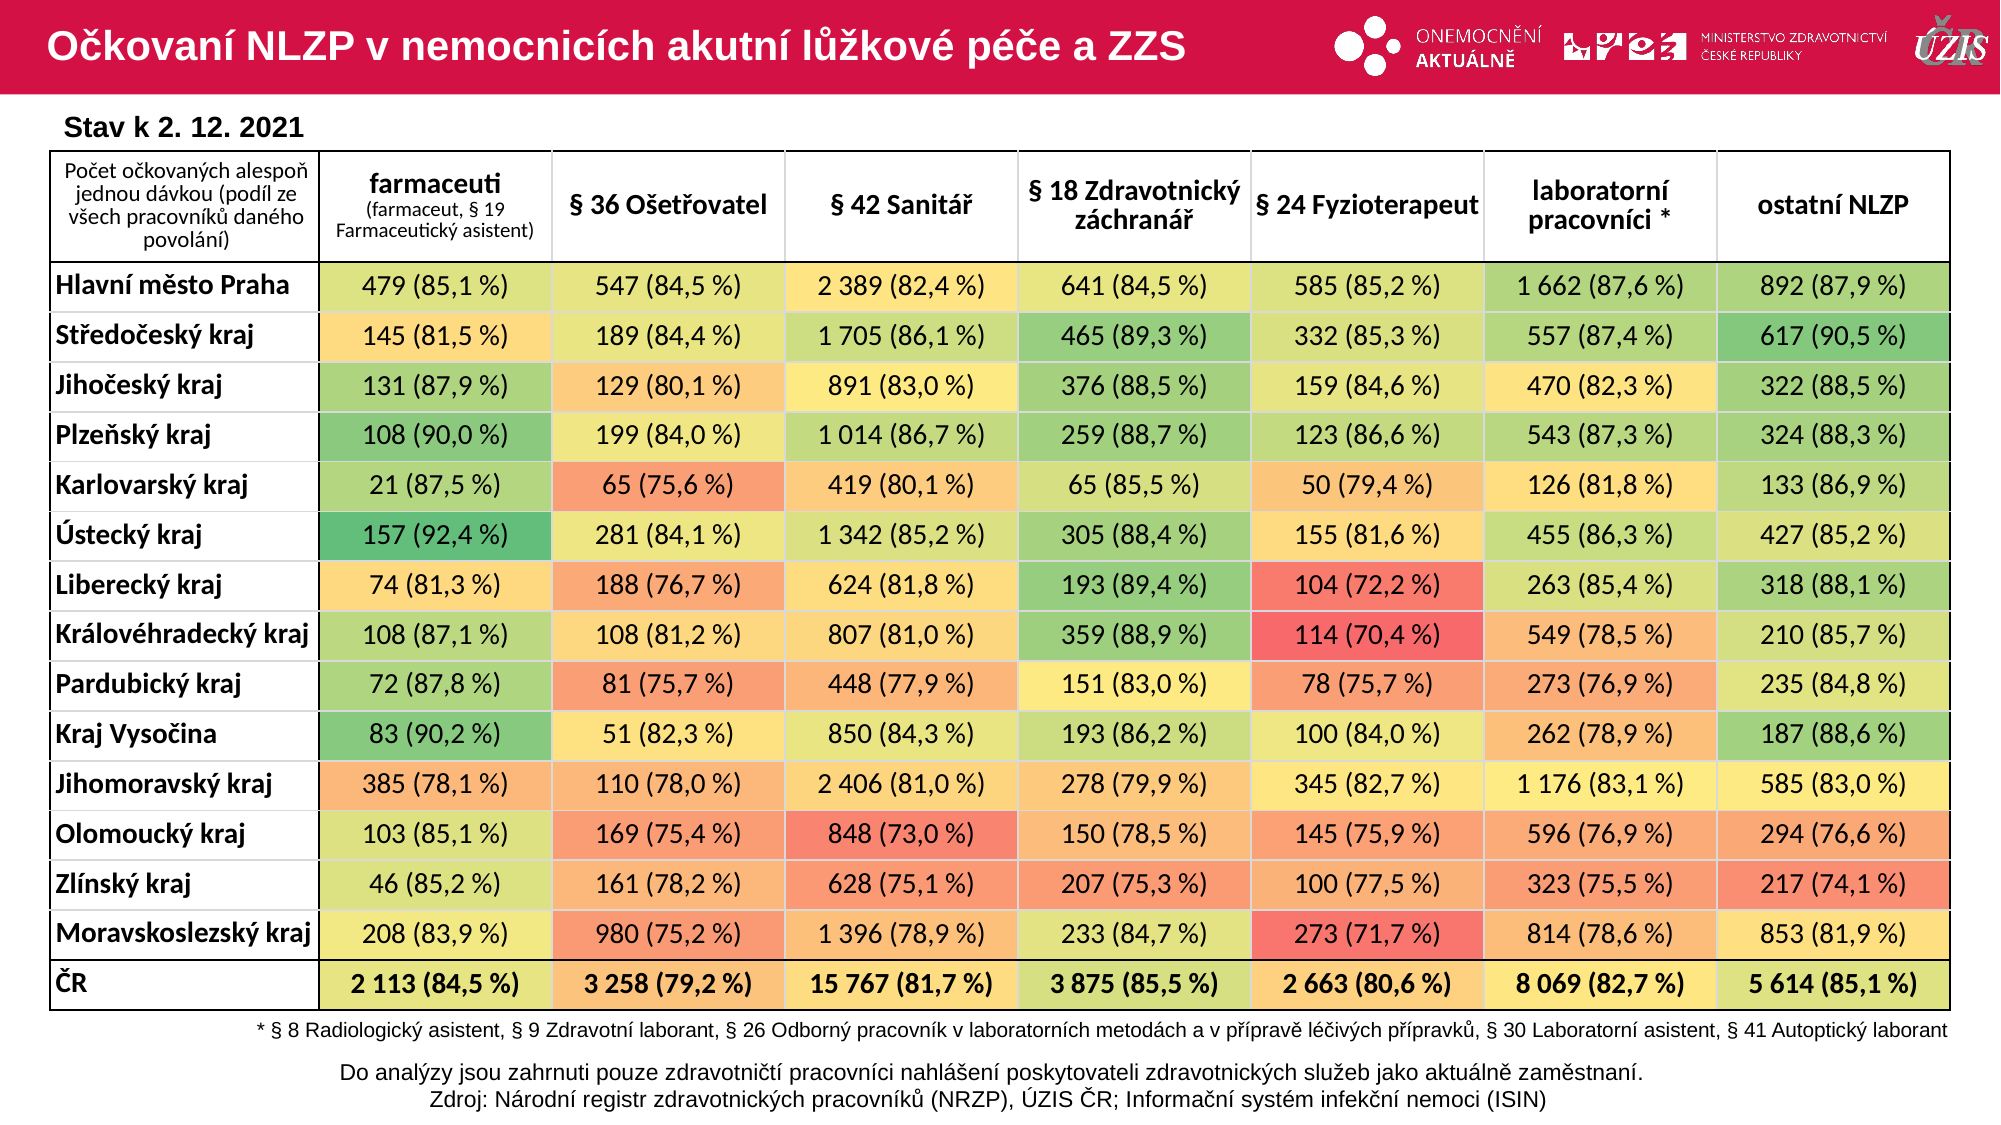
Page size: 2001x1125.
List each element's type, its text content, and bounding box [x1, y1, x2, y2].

table_cell 891 (83,0 %) [786, 363, 1017, 411]
table_header § 42 Sanitář [786, 152, 1017, 261]
table_cell 850 (84,3 %) [786, 712, 1017, 760]
table_cell 385 (78,1 %) [320, 762, 551, 810]
table_header laboratorní pracovníci * [1485, 152, 1716, 261]
table_cell 81 (75,7 %) [553, 662, 784, 710]
table_header § 24 Fyzioterapeut [1252, 152, 1483, 261]
table_cell 129 (80,1 %) [553, 363, 784, 411]
table_cell 1 176 (83,1 %) [1485, 762, 1716, 810]
table_cell 259 (88,7 %) [1019, 413, 1250, 461]
table_cell Liberecký kraj [51, 562, 318, 610]
table_cell 46 (85,2 %) [320, 861, 551, 909]
table_cell 110 (78,0 %) [553, 762, 784, 810]
table_cell 65 (75,6 %) [553, 462, 784, 511]
table_cell Královéhradecký kraj [51, 612, 318, 660]
table_cell 853 (81,9 %) [1718, 911, 1949, 959]
table_cell 273 (76,9 %) [1485, 662, 1716, 710]
table_cell 155 (81,6 %) [1252, 512, 1483, 560]
table_cell Hlavní město Praha [51, 263, 318, 311]
table_cell 100 (84,0 %) [1252, 712, 1483, 760]
table_cell Středočeský kraj [51, 313, 318, 361]
table_cell 199 (84,0 %) [553, 413, 784, 461]
table_cell 114 (70,4 %) [1252, 612, 1483, 660]
table_cell 585 (85,2 %) [1252, 263, 1483, 311]
table_cell 235 (84,8 %) [1718, 662, 1949, 710]
table_cell 318 (88,1 %) [1718, 562, 1949, 610]
table_cell 1 705 (86,1 %) [786, 313, 1017, 361]
table_cell 807 (81,0 %) [786, 612, 1017, 660]
table_cell Karlovarský kraj [51, 462, 318, 511]
table_cell 72 (87,8 %) [320, 662, 551, 710]
table_cell 641 (84,5 %) [1019, 263, 1250, 311]
text_box Do analýzy jsou zahrnuti pouze zdravotničtí pracovníci nahlášení poskytovateli zdravotnických služeb jako aktuálně zaměstnaní. Zdroj: Národní registr zdravotnických pracovníků (NRZP), ÚZIS ČR; Informační systém infekční nemoci (ISIN) [28, 1050, 1957, 1120]
table_cell 131 (87,9 %) [320, 363, 551, 411]
table_cell 100 (77,5 %) [1252, 861, 1483, 909]
table_cell 208 (83,9 %) [320, 911, 551, 959]
table_cell 2 389 (82,4 %) [786, 263, 1017, 311]
table_cell 123 (86,6 %) [1252, 413, 1483, 461]
table_cell 2 406 (81,0 %) [786, 762, 1017, 810]
table_header § 36 Ošetřovatel [553, 152, 784, 261]
table_cell Moravskoslezský kraj [51, 911, 318, 959]
table_cell 322 (88,5 %) [1718, 363, 1949, 411]
table_cell 470 (82,3 %) [1485, 363, 1716, 411]
table_cell 5 614 (85,1 %) [1718, 961, 1949, 1009]
table_cell Kraj Vysočina [51, 712, 318, 760]
table_cell 193 (86,2 %) [1019, 712, 1250, 760]
table_cell Plzeňský kraj [51, 413, 318, 461]
table_cell 427 (85,2 %) [1718, 512, 1949, 560]
table_cell 305 (88,4 %) [1019, 512, 1250, 560]
table_cell 549 (78,5 %) [1485, 612, 1716, 660]
table_cell 169 (75,4 %) [553, 811, 784, 859]
table_cell 21 (87,5 %) [320, 462, 551, 511]
table_cell 108 (90,0 %) [320, 413, 551, 461]
table_cell 103 (85,1 %) [320, 811, 551, 859]
table_cell 1 396 (78,9 %) [786, 911, 1017, 959]
table_cell 294 (76,6 %) [1718, 811, 1949, 859]
table_cell 188 (76,7 %) [553, 562, 784, 610]
table_cell 78 (75,7 %) [1252, 662, 1483, 710]
table_cell 3 875 (85,5 %) [1019, 961, 1250, 1009]
picture [1350, 16, 1542, 76]
table_cell 74 (81,3 %) [320, 562, 551, 610]
table_cell Pardubický kraj [51, 662, 318, 710]
table_cell 150 (78,5 %) [1019, 811, 1250, 859]
picture [1915, 15, 1989, 66]
table_cell Ústecký kraj [51, 512, 318, 560]
text_box Stav k 2. 12. 2021 [48, 100, 372, 150]
table_header farmaceuti (farmaceut, § 19 Farmaceutický asistent) [320, 152, 551, 261]
table_cell 419 (80,1 %) [786, 462, 1017, 511]
table_cell 193 (89,4 %) [1019, 562, 1250, 610]
table_cell 263 (85,4 %) [1485, 562, 1716, 610]
table_cell 323 (75,5 %) [1485, 861, 1716, 909]
table_cell 1 662 (87,6 %) [1485, 263, 1716, 311]
table_cell 1 342 (85,2 %) [786, 512, 1017, 560]
table_cell 557 (87,4 %) [1485, 313, 1716, 361]
table_cell 15 767 (81,7 %) [786, 961, 1017, 1009]
table_cell 210 (85,7 %) [1718, 612, 1949, 660]
table_cell 157 (92,4 %) [320, 512, 551, 560]
table_cell 465 (89,3 %) [1019, 313, 1250, 361]
table_cell 51 (82,3 %) [553, 712, 784, 760]
table_header Počet očkovaných alespoň jednou dávkou (podíl ze všech pracovníků daného povolání) [51, 152, 318, 261]
table_cell 980 (75,2 %) [553, 911, 784, 959]
table_cell Olomoucký kraj [51, 811, 318, 859]
table_cell Jihočeský kraj [51, 363, 318, 411]
table_cell 1 014 (86,7 %) [786, 413, 1017, 461]
picture [1563, 31, 1888, 60]
table_header ostatní NLZP [1718, 152, 1949, 261]
table_cell 814 (78,6 %) [1485, 911, 1716, 959]
table_cell 104 (72,2 %) [1252, 562, 1483, 610]
table_cell 273 (71,7 %) [1252, 911, 1483, 959]
table_cell Zlínský kraj [51, 861, 318, 909]
table_cell 585 (83,0 %) [1718, 762, 1949, 810]
table_cell 617 (90,5 %) [1718, 313, 1949, 361]
table_cell 624 (81,8 %) [786, 562, 1017, 610]
table_header § 18 Zdravotnický záchranář [1019, 152, 1250, 261]
table_cell 65 (85,5 %) [1019, 462, 1250, 511]
table_cell 151 (83,0 %) [1019, 662, 1250, 710]
table_cell 547 (84,5 %) [553, 263, 784, 311]
text_box * § 8 Radiologický asistent, § 9 Zdravotní laborant, § 26 Odborný pracovník v laboratorních metodách a v přípravě léčivých přípravků, § 30 Laboratorní asistent, § 41 Autoptický laborant [242, 1009, 1972, 1049]
table_cell 3 258 (79,2 %) [553, 961, 784, 1009]
table_cell 108 (87,1 %) [320, 612, 551, 660]
table_cell 281 (84,1 %) [553, 512, 784, 560]
table_cell 359 (88,9 %) [1019, 612, 1250, 660]
table_cell Jihomoravský kraj [51, 762, 318, 810]
title Očkovaní NLZP v nemocnicích akutní lůžkové péče a ZZS [31, 0, 1350, 95]
table_cell 50 (79,4 %) [1252, 462, 1483, 511]
table_cell 145 (75,9 %) [1252, 811, 1483, 859]
table_cell 108 (81,2 %) [553, 612, 784, 660]
table_cell 455 (86,3 %) [1485, 512, 1716, 560]
table_cell 83 (90,2 %) [320, 712, 551, 760]
table_cell 543 (87,3 %) [1485, 413, 1716, 461]
table_cell 2 663 (80,6 %) [1252, 961, 1483, 1009]
table_cell 324 (88,3 %) [1718, 413, 1949, 461]
table_cell 848 (73,0 %) [786, 811, 1017, 859]
table_cell 161 (78,2 %) [553, 861, 784, 909]
table_cell 479 (85,1 %) [320, 263, 551, 311]
table_cell ČR [51, 961, 318, 1009]
table_cell 8 069 (82,7 %) [1485, 961, 1716, 1009]
table_cell 233 (84,7 %) [1019, 911, 1250, 959]
table_cell 189 (84,4 %) [553, 313, 784, 361]
table_cell 345 (82,7 %) [1252, 762, 1483, 810]
table_cell 2 113 (84,5 %) [320, 961, 551, 1009]
table_cell 448 (77,9 %) [786, 662, 1017, 710]
table_cell 217 (74,1 %) [1718, 861, 1949, 909]
table_cell 207 (75,3 %) [1019, 861, 1250, 909]
table_cell 145 (81,5 %) [320, 313, 551, 361]
table_cell 278 (79,9 %) [1019, 762, 1250, 810]
table_cell 596 (76,9 %) [1485, 811, 1716, 859]
table_cell 376 (88,5 %) [1019, 363, 1250, 411]
table_cell 133 (86,9 %) [1718, 462, 1949, 511]
table_cell 126 (81,8 %) [1485, 462, 1716, 511]
table_cell 187 (88,6 %) [1718, 712, 1949, 760]
table_cell 628 (75,1 %) [786, 861, 1017, 909]
table_cell 332 (85,3 %) [1252, 313, 1483, 361]
table_cell 159 (84,6 %) [1252, 363, 1483, 411]
table_cell 892 (87,9 %) [1718, 263, 1949, 311]
table_cell 262 (78,9 %) [1485, 712, 1716, 760]
